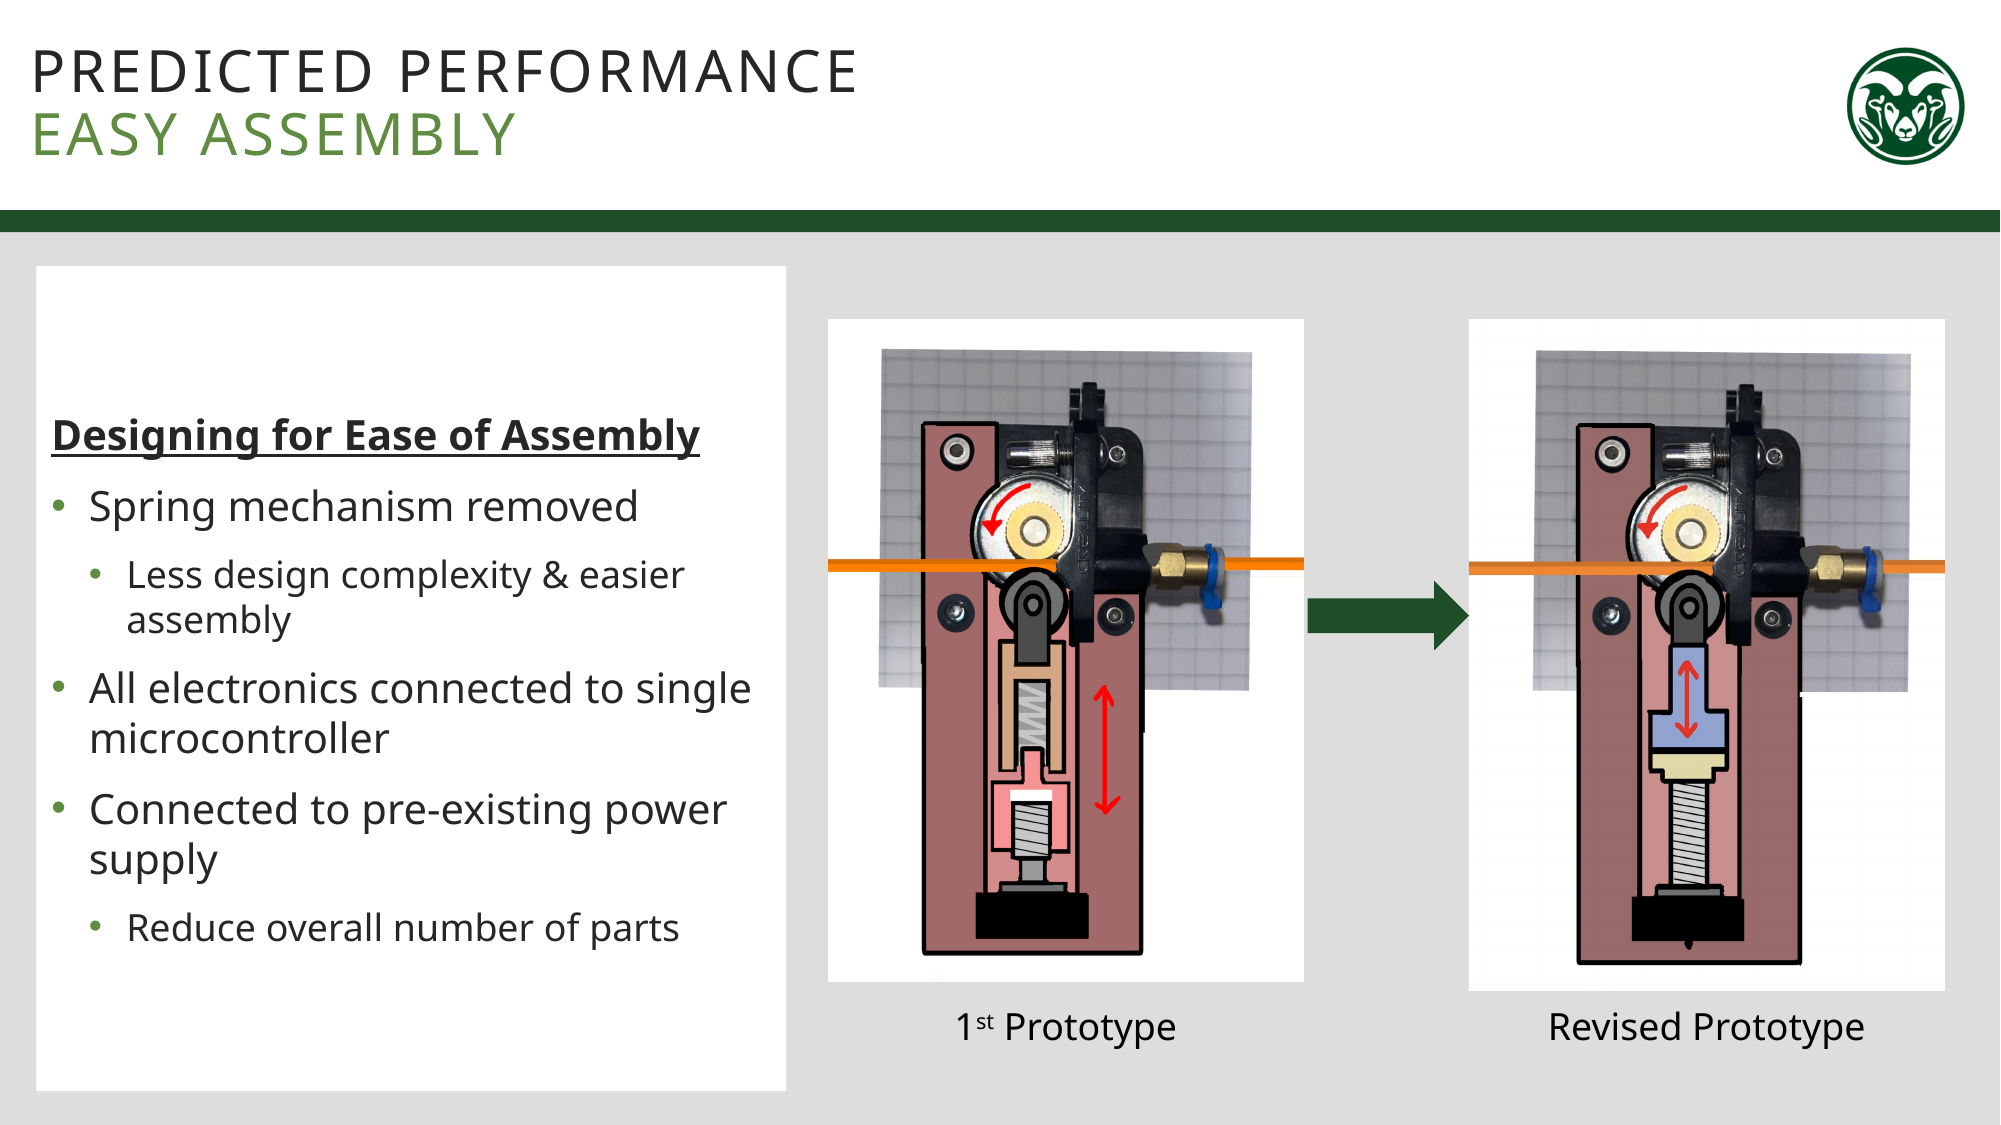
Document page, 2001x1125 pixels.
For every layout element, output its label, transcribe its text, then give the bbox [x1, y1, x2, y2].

list Designing for Ease of Assembly Spring mechanism removed Less design complexity & easier assembly All electronics connected to single microcontroller Connected to pre-existing power supply Reduce overall number of parts [36, 266, 787, 1092]
text_box 1st Prototype [828, 995, 1304, 1056]
text_box Revised Prototype [1468, 996, 1945, 1056]
text_box Predicted Performance Easy Assembly [0, 0, 1533, 209]
picture [827, 319, 1304, 982]
text_box [0, 209, 1533, 233]
text_box [1306, 579, 1468, 652]
picture [1468, 0, 2000, 996]
